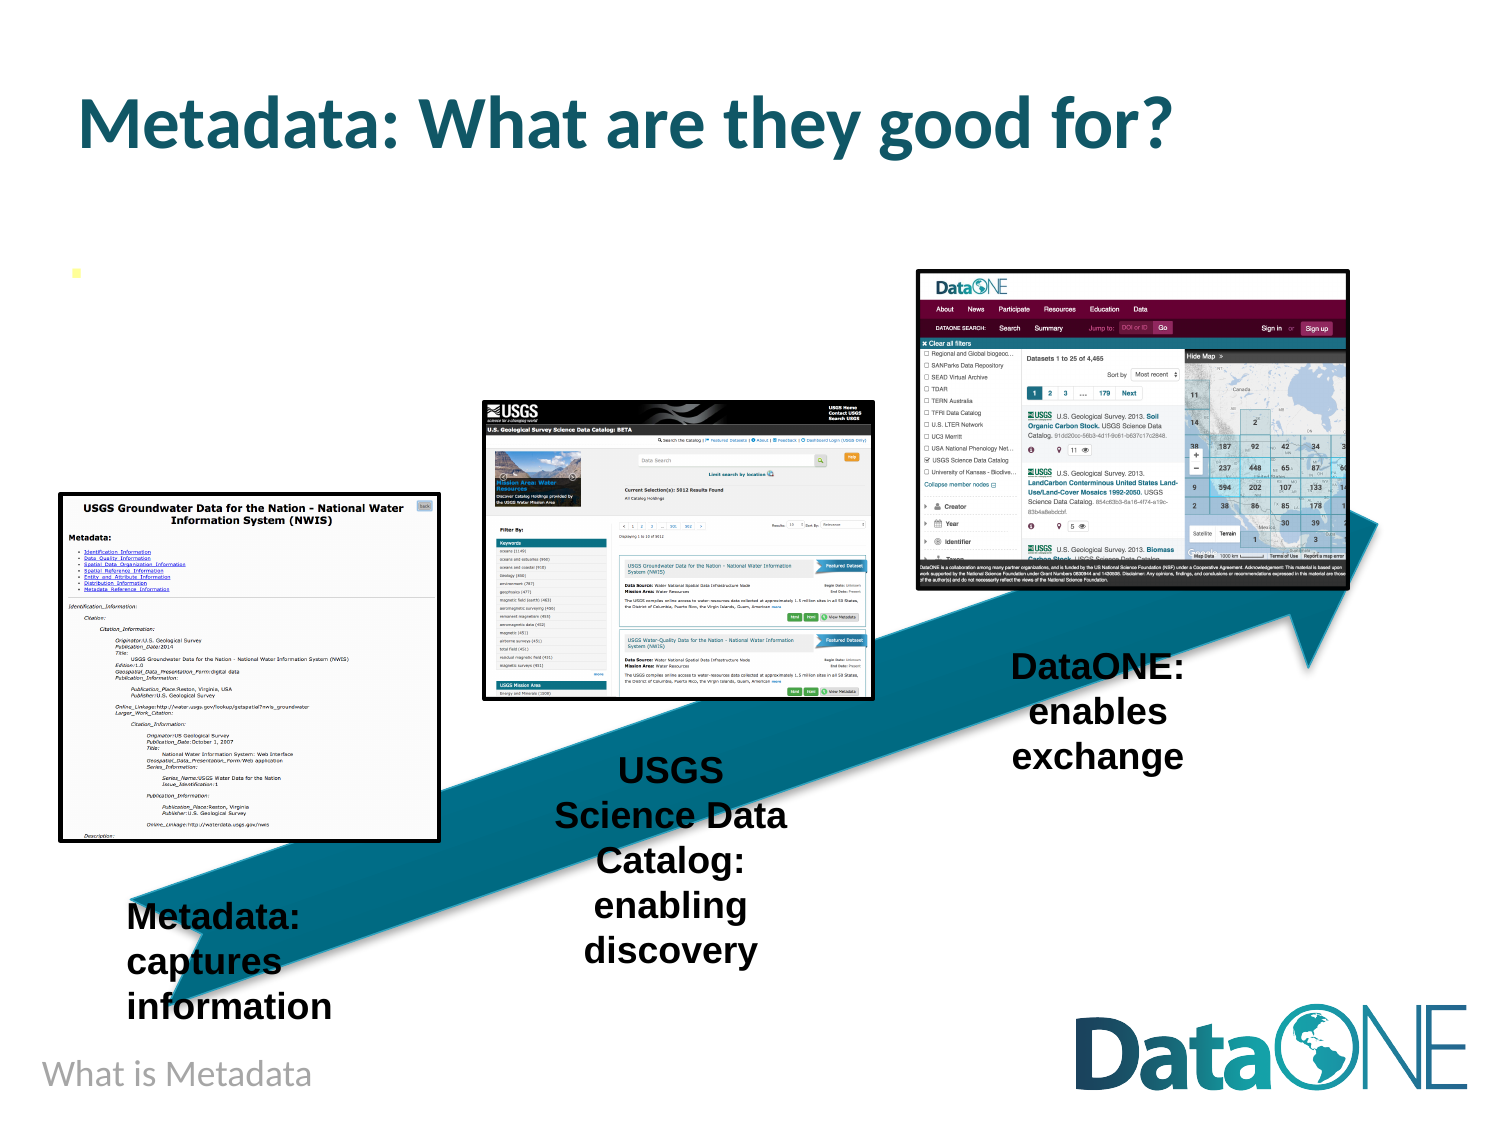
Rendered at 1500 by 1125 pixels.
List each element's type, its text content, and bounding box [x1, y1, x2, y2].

text_box DataONE: enables exchange [955, 634, 1241, 785]
text_box [590, 598, 1343, 782]
title Metadata: What are they good for? [62, 24, 1425, 213]
text_box [1351, 510, 1379, 582]
text_box Metadata: captures information [111, 884, 362, 1034]
picture [1074, 1000, 1471, 1095]
picture [919, 272, 1346, 587]
picture [486, 403, 871, 698]
list Data Discovery [47, 224, 1411, 963]
picture [62, 495, 438, 840]
text_box USGS Science Data Catalog: enabling discovery [528, 738, 814, 979]
text_box [172, 759, 528, 940]
